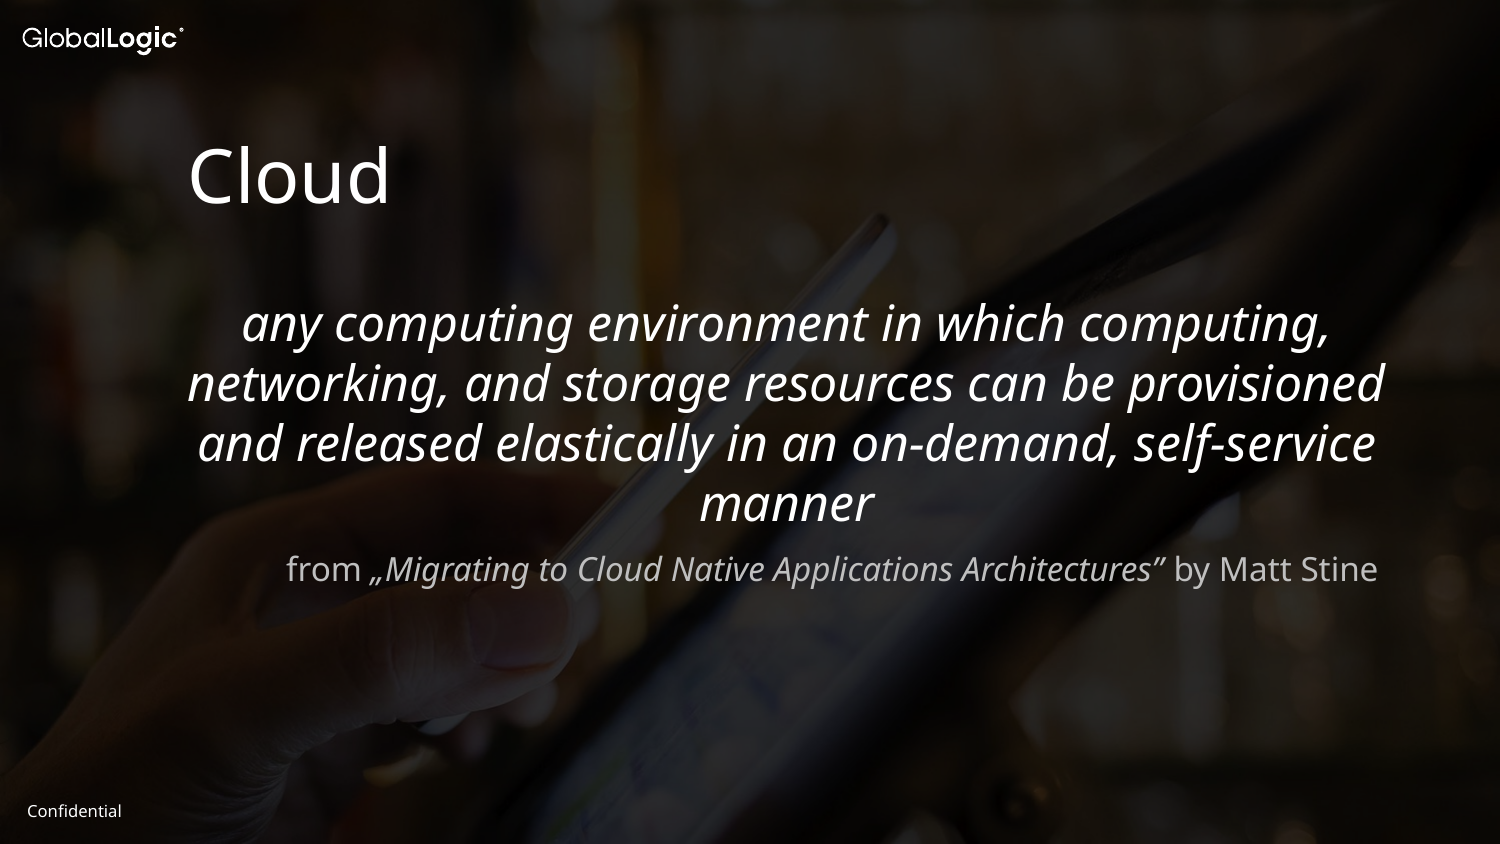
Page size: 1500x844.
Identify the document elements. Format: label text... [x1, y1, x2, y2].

list any computing environment in which computing, networking, and storage resources can be provisioned and released elastically in an on-demand, self-service manner from „Migrating to Cloud Native Applications Architectures” by Matt Stine [171, 276, 1403, 597]
picture [0, 0, 1500, 844]
list Cloud [172, 113, 1405, 207]
